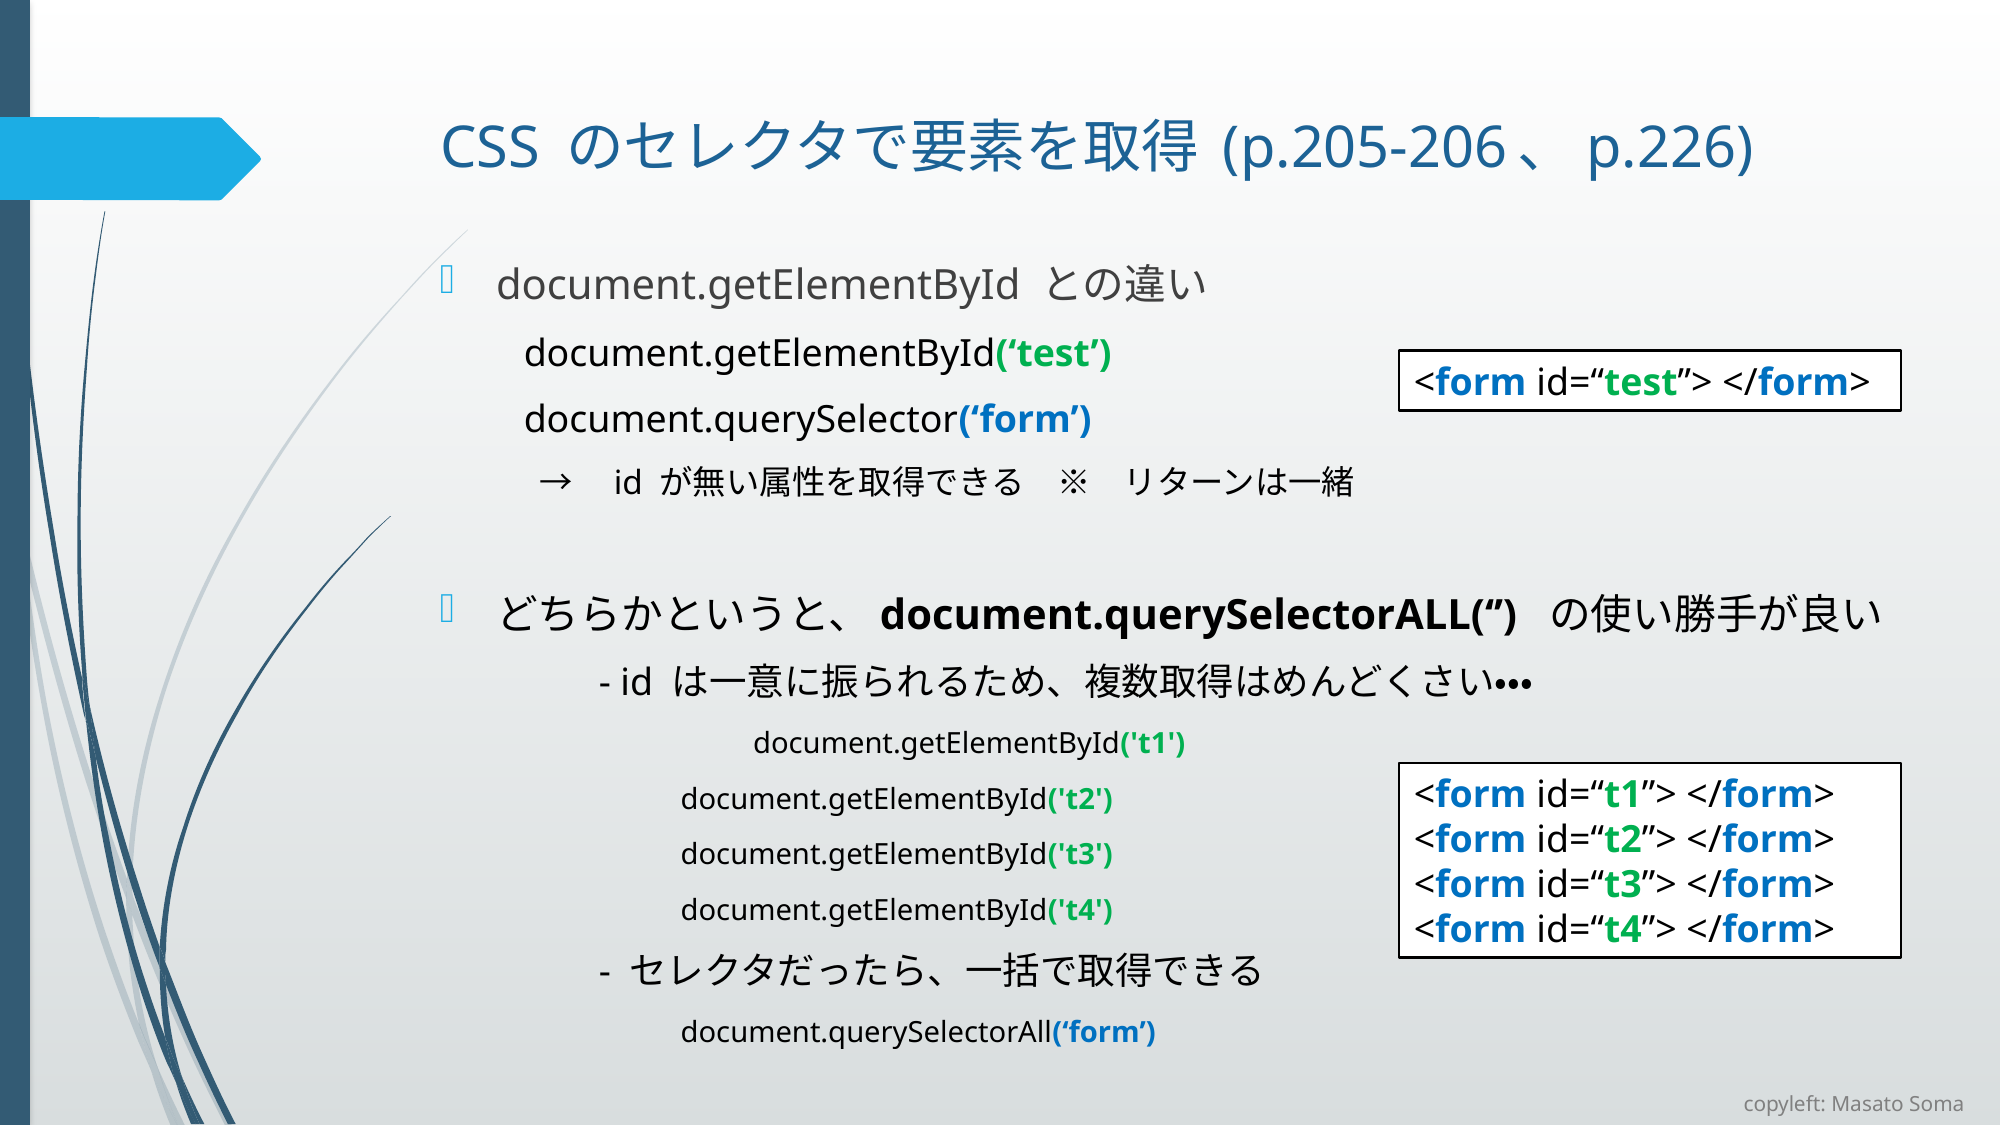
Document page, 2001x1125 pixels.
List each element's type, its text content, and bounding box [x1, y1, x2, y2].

list document.getElementById との違い document.getElementById(‘test’) document.querySelector(‘form’) → id が無い属性を取得できる ※ リターンは一緒 どちらかというと、document.querySelectorALL(‘’) の使い勝手が良い - id は一意に振られるため、複数取得はめんどくさい・・・ document.getElementById('t1') document.getElementById('t2') document.getElementById('t3') document.getElementById('t4') - セレクタだったら、一括で取得できる document.querySelectorAll(‘form’) [424, 250, 1916, 1099]
text_box <form id=“test”> </form> [1398, 349, 1902, 412]
text_box <form id=“t1”> </form> <form id=“t2”> </form> <form id=“t3”> </form> <form id=“t4”> </form> [1398, 762, 1902, 959]
title CSS のセレクタで要素を取得 (p.205-206、p.226) [425, 102, 1952, 226]
